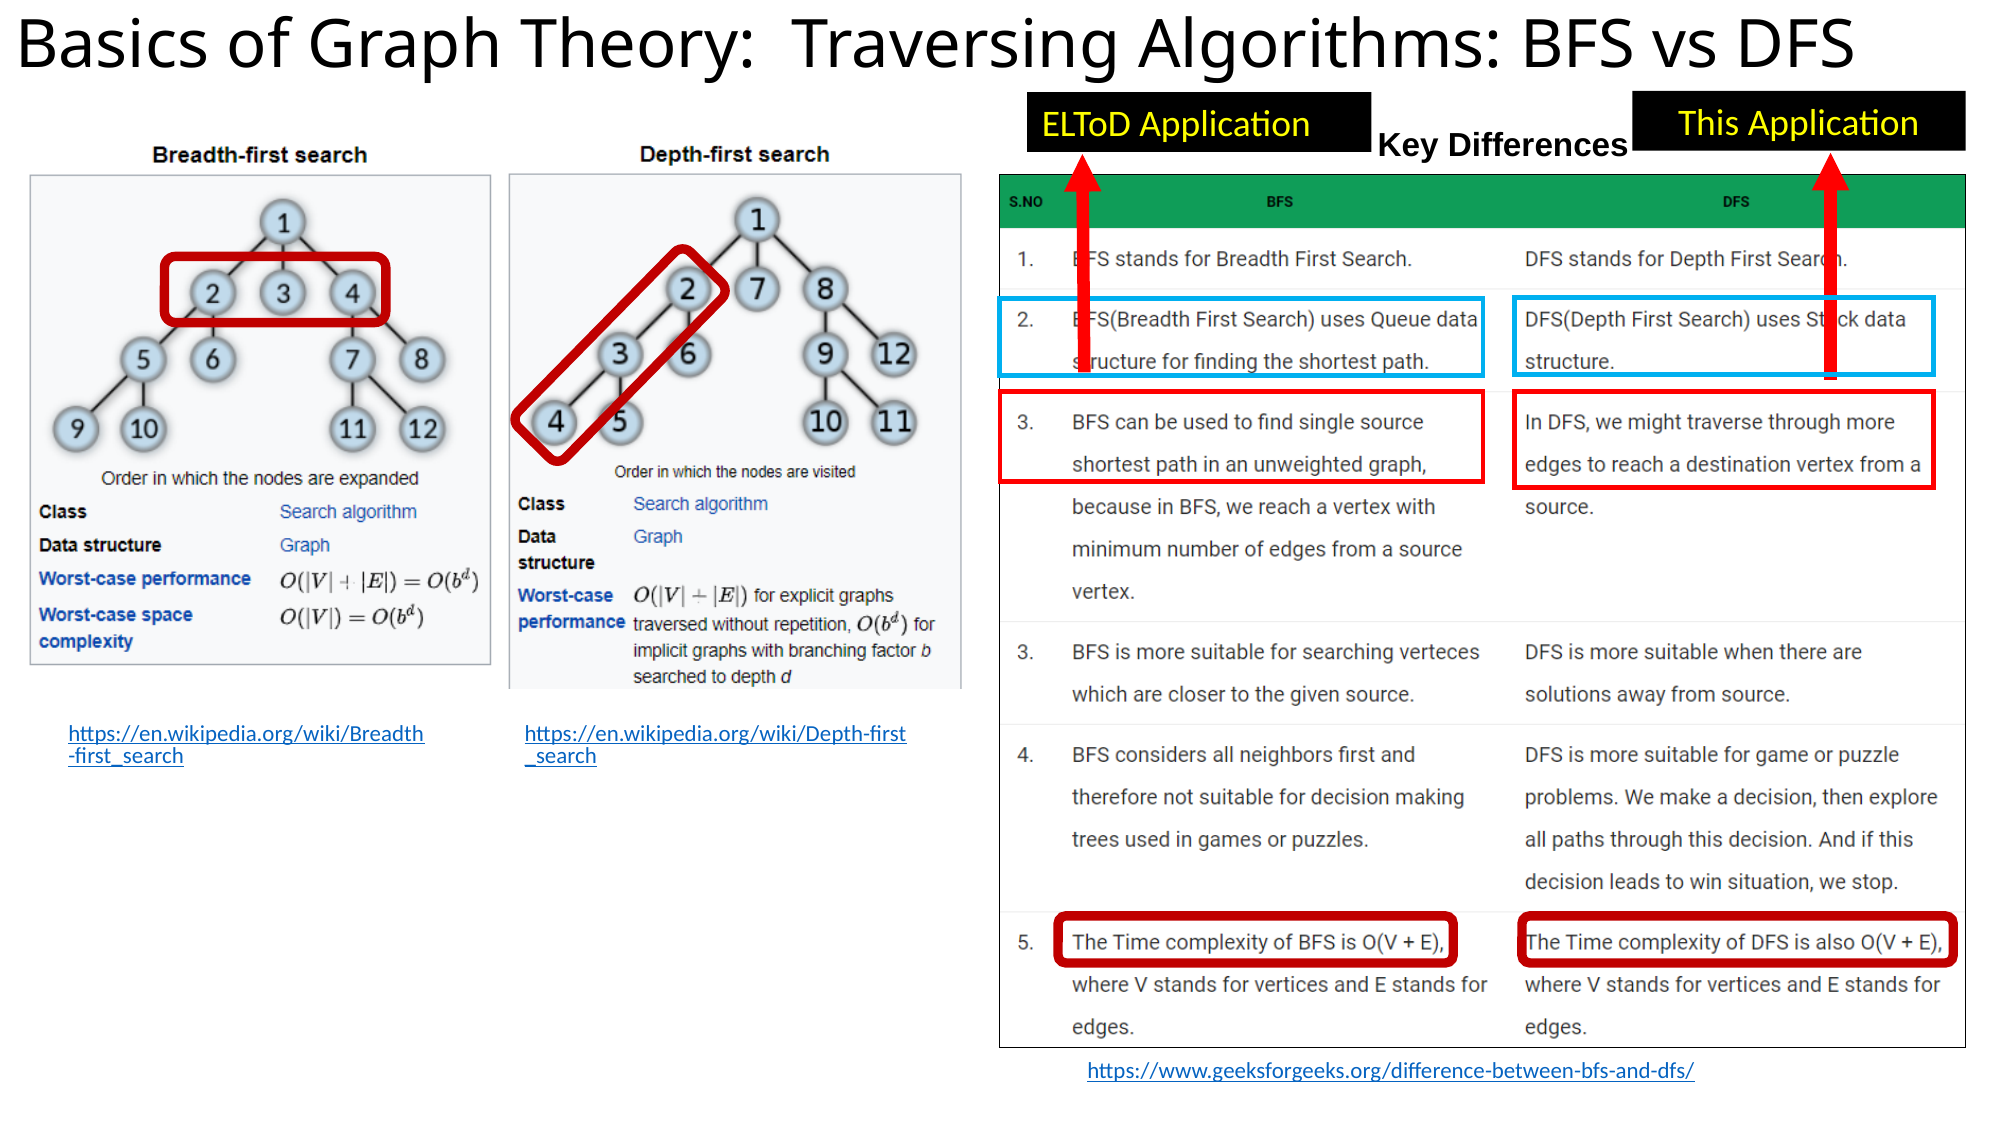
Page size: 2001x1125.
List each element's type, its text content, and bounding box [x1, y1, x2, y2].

title Key Differences [1362, 109, 1673, 174]
text_box https://www.geeksforgeeks.org/difference-between-bfs-and-dfs/ [1072, 1048, 1724, 1091]
picture [999, 174, 1082, 372]
text_box This Application [1632, 90, 1966, 151]
picture [1518, 301, 1830, 371]
picture [1831, 301, 1930, 371]
text_box https://en.wikipedia.org/wiki/Depth-first_search [509, 710, 932, 753]
text_box https://en.wikipedia.org/wiki/Breadth-first_search [53, 710, 442, 753]
text_box ELToD Application [1027, 92, 1372, 152]
picture [999, 174, 1966, 1048]
picture [23, 132, 967, 689]
text_box Basics of Graph Theory: Traversing Algorithms: BFS vs DFS [0, 1, 1972, 90]
